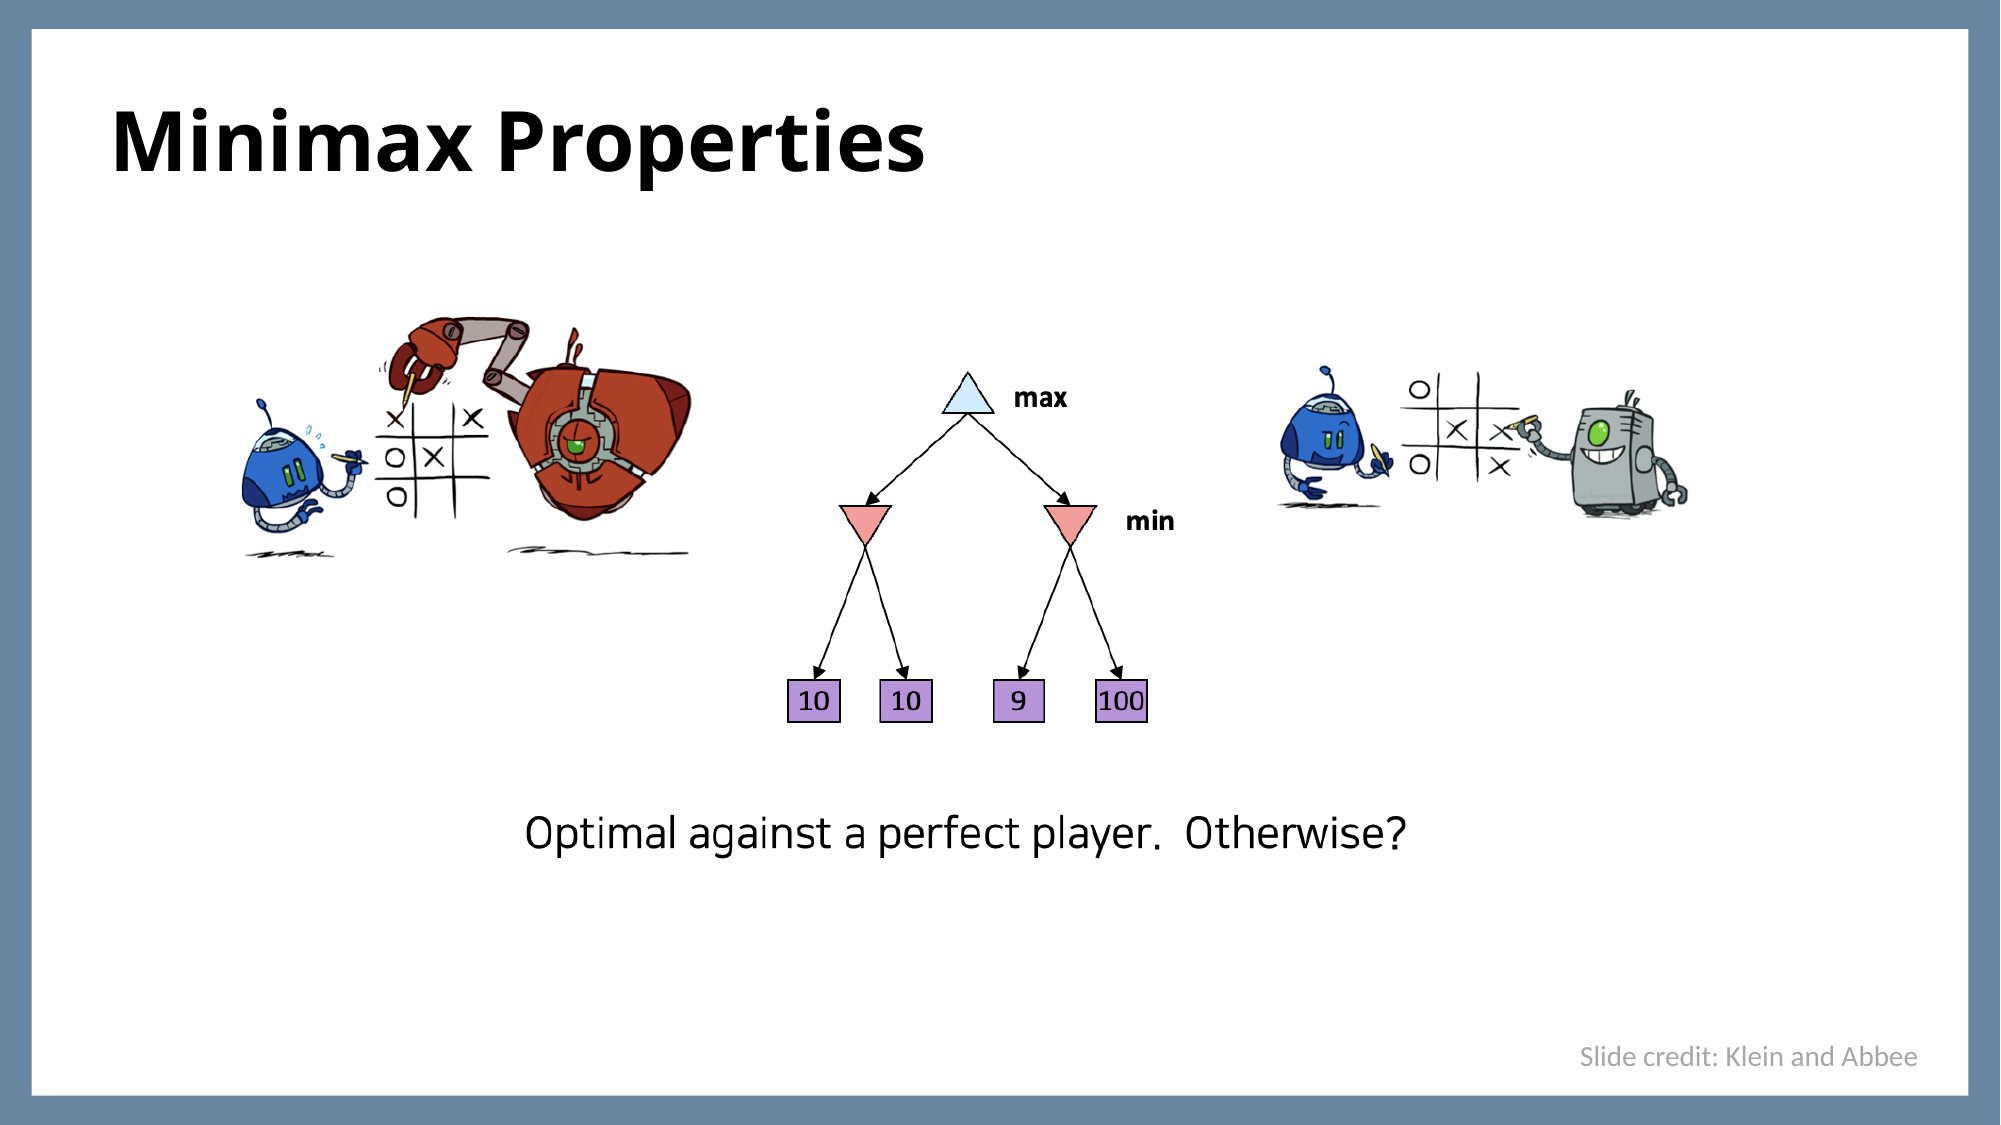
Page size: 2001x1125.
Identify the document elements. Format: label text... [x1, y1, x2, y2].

text_box Minimax Properties [94, 69, 1750, 198]
text_box Slide credit: Klein and Abbee [1565, 1029, 1934, 1080]
picture [206, 273, 1750, 928]
